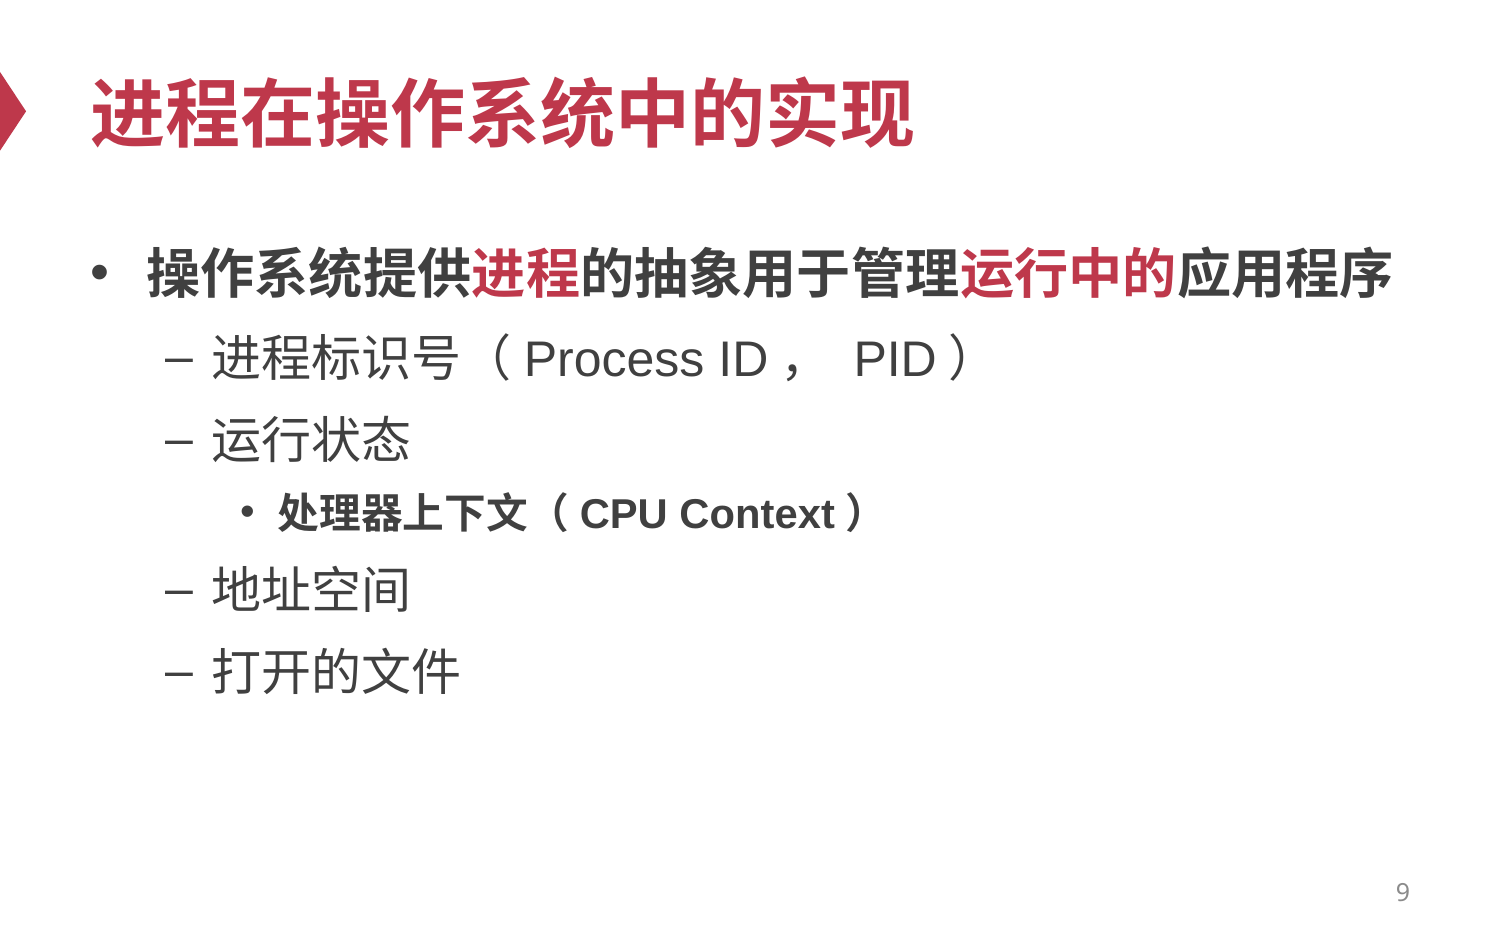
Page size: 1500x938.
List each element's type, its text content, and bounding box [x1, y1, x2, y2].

title 进程在操作系统中的实现 [75, 37, 1425, 186]
list 操作系统提供进程的抽象用于管理运行中的应用程序 进程标识号（Process ID， PID） 运行状态 处理器上下文（CPU Context） 地址空间 打开的文件 [75, 218, 1425, 838]
slide_number 9 [1074, 868, 1425, 919]
